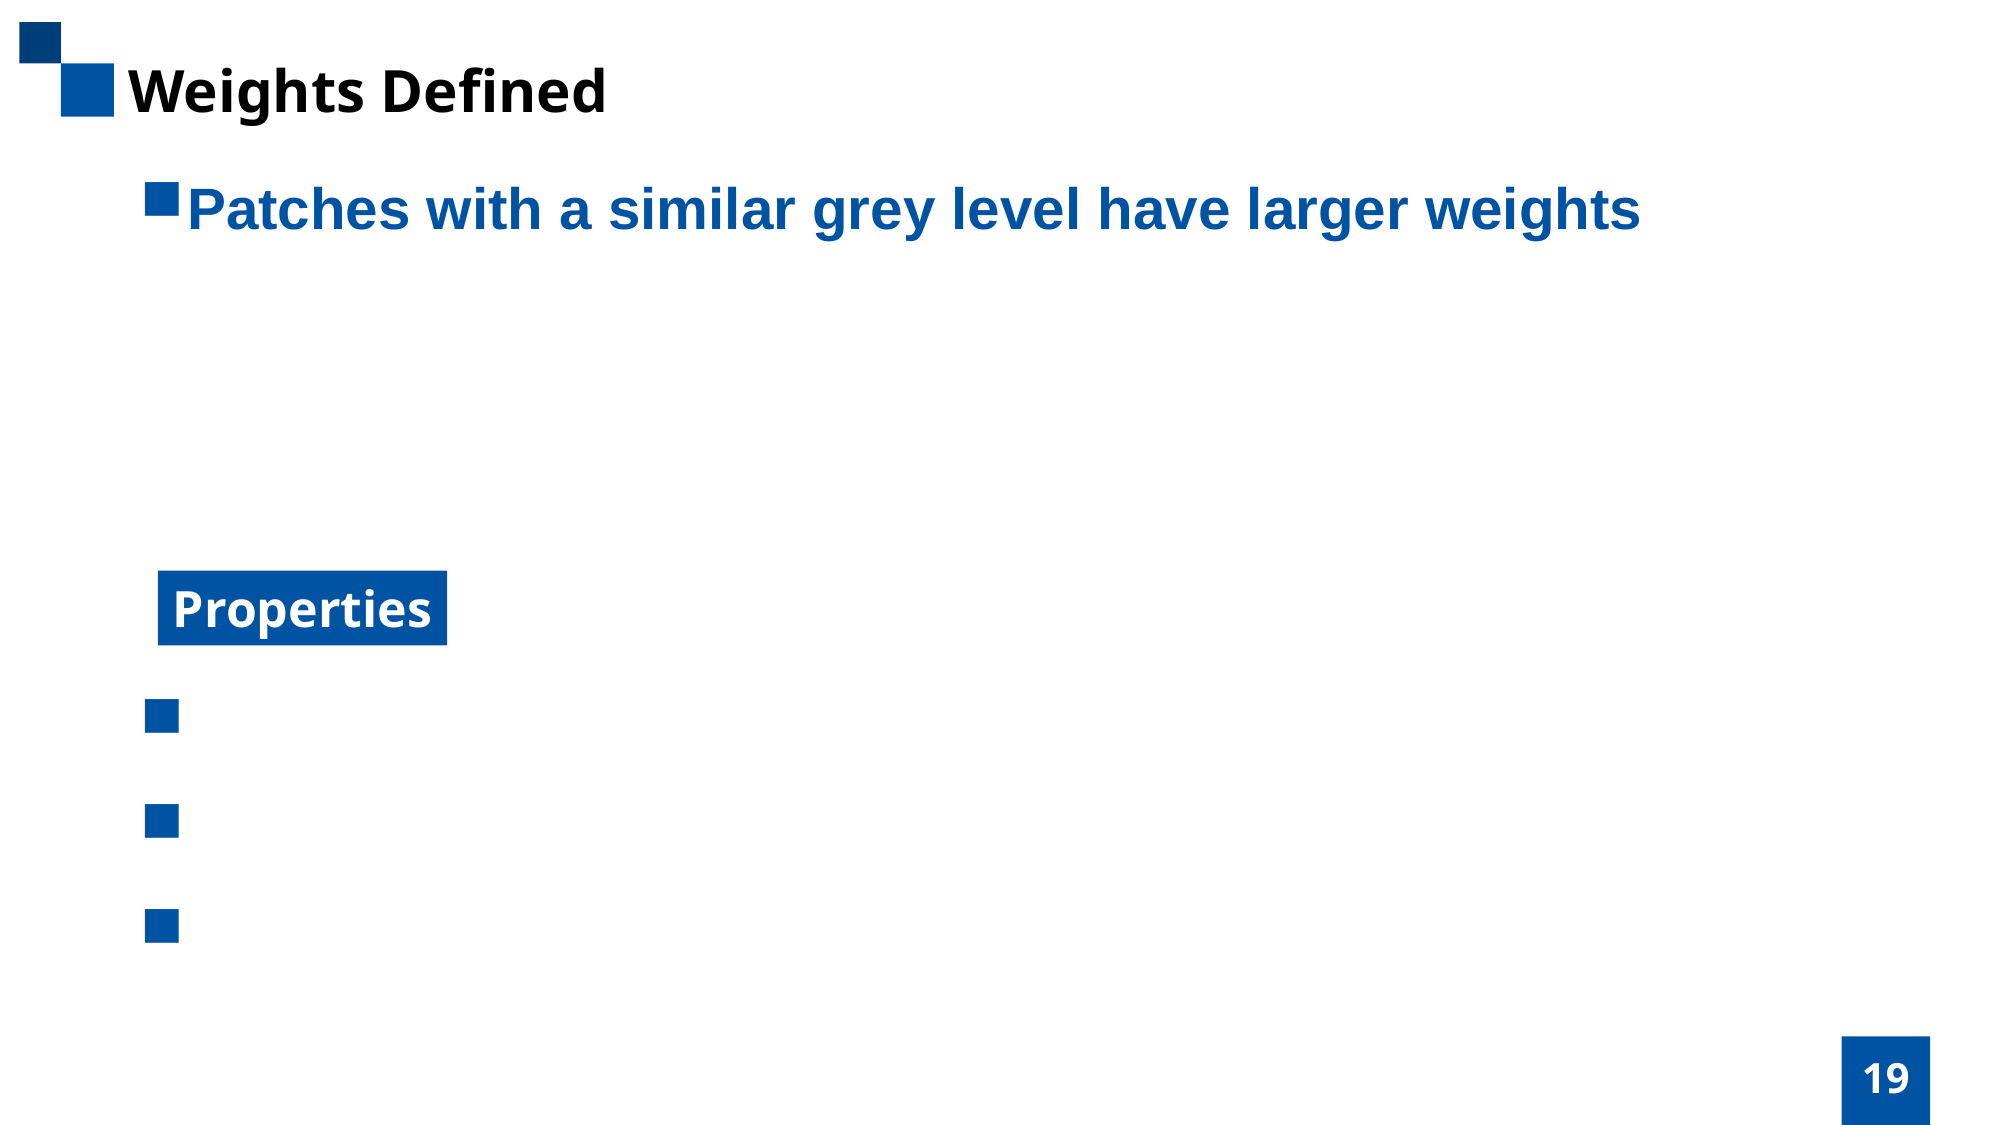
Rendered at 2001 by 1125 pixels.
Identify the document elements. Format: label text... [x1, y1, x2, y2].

text_box Patches with a similar grey level have larger weights [125, 146, 1910, 249]
text_box Weights Defined [113, 47, 1000, 132]
slide_number 19 [1771, 1050, 2000, 1111]
text_box Properties [157, 570, 448, 646]
